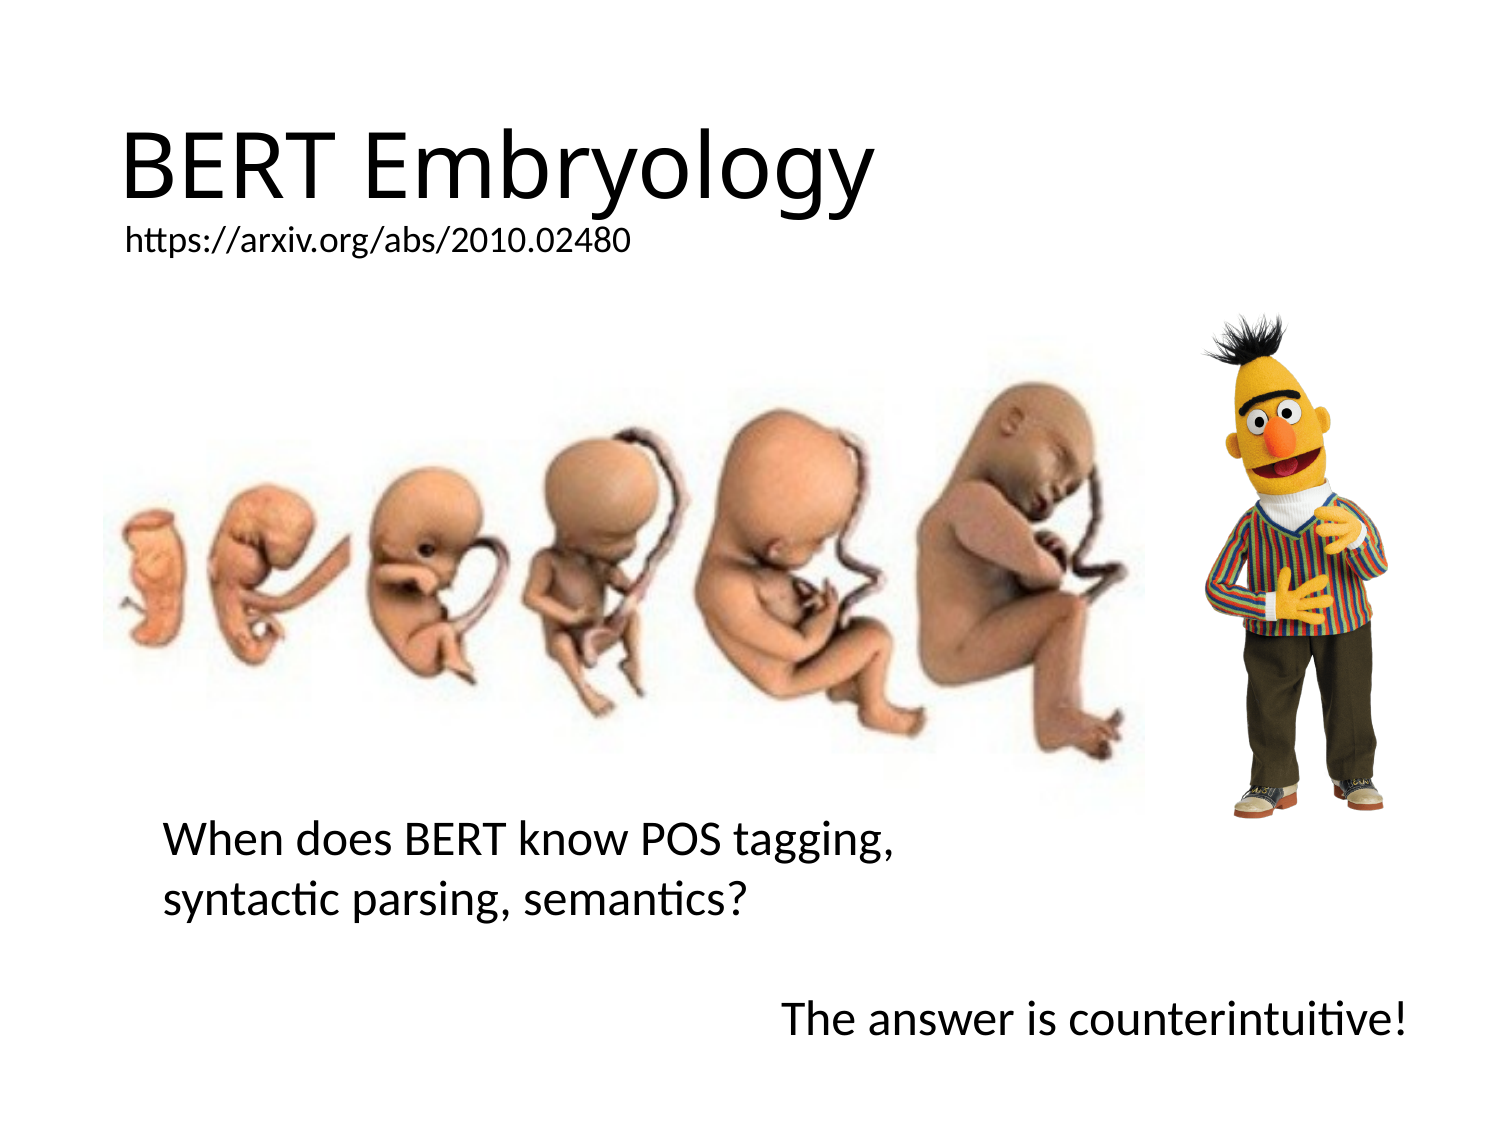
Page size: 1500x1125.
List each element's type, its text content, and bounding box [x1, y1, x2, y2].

title BERT Embryology [103, 59, 1397, 232]
text_box The answer is counterintuitive! [643, 977, 1500, 1053]
text_box When does BERT know POS tagging, syntactic parsing, semantics? [147, 819, 1063, 933]
text_box https://arxiv.org/abs/2010.02480 [109, 207, 860, 232]
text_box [103, 232, 1449, 819]
